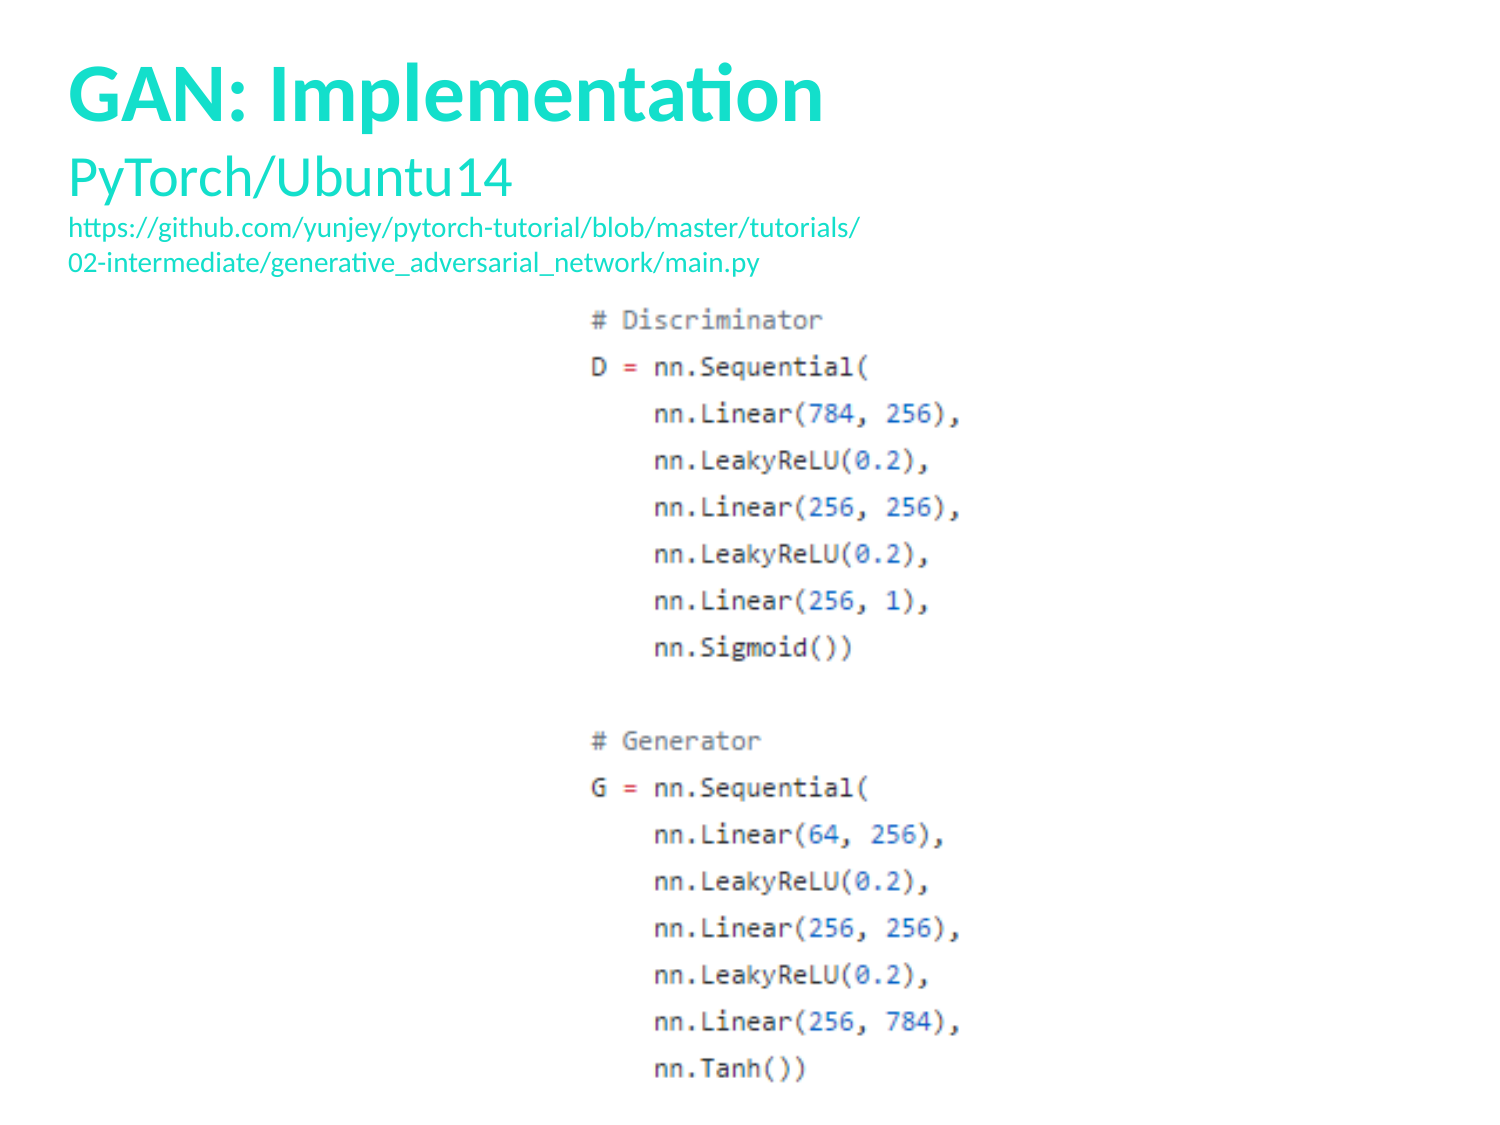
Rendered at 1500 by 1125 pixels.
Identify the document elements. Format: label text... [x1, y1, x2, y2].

picture [572, 297, 987, 1107]
text_box GAN: Implementation PyTorch/Ubuntu14 https://github.com/yunjey/pytorch-tutorial/blob/master/tutorials/ 02-intermediate/generative_adversarial_network/main.py [53, 30, 876, 286]
